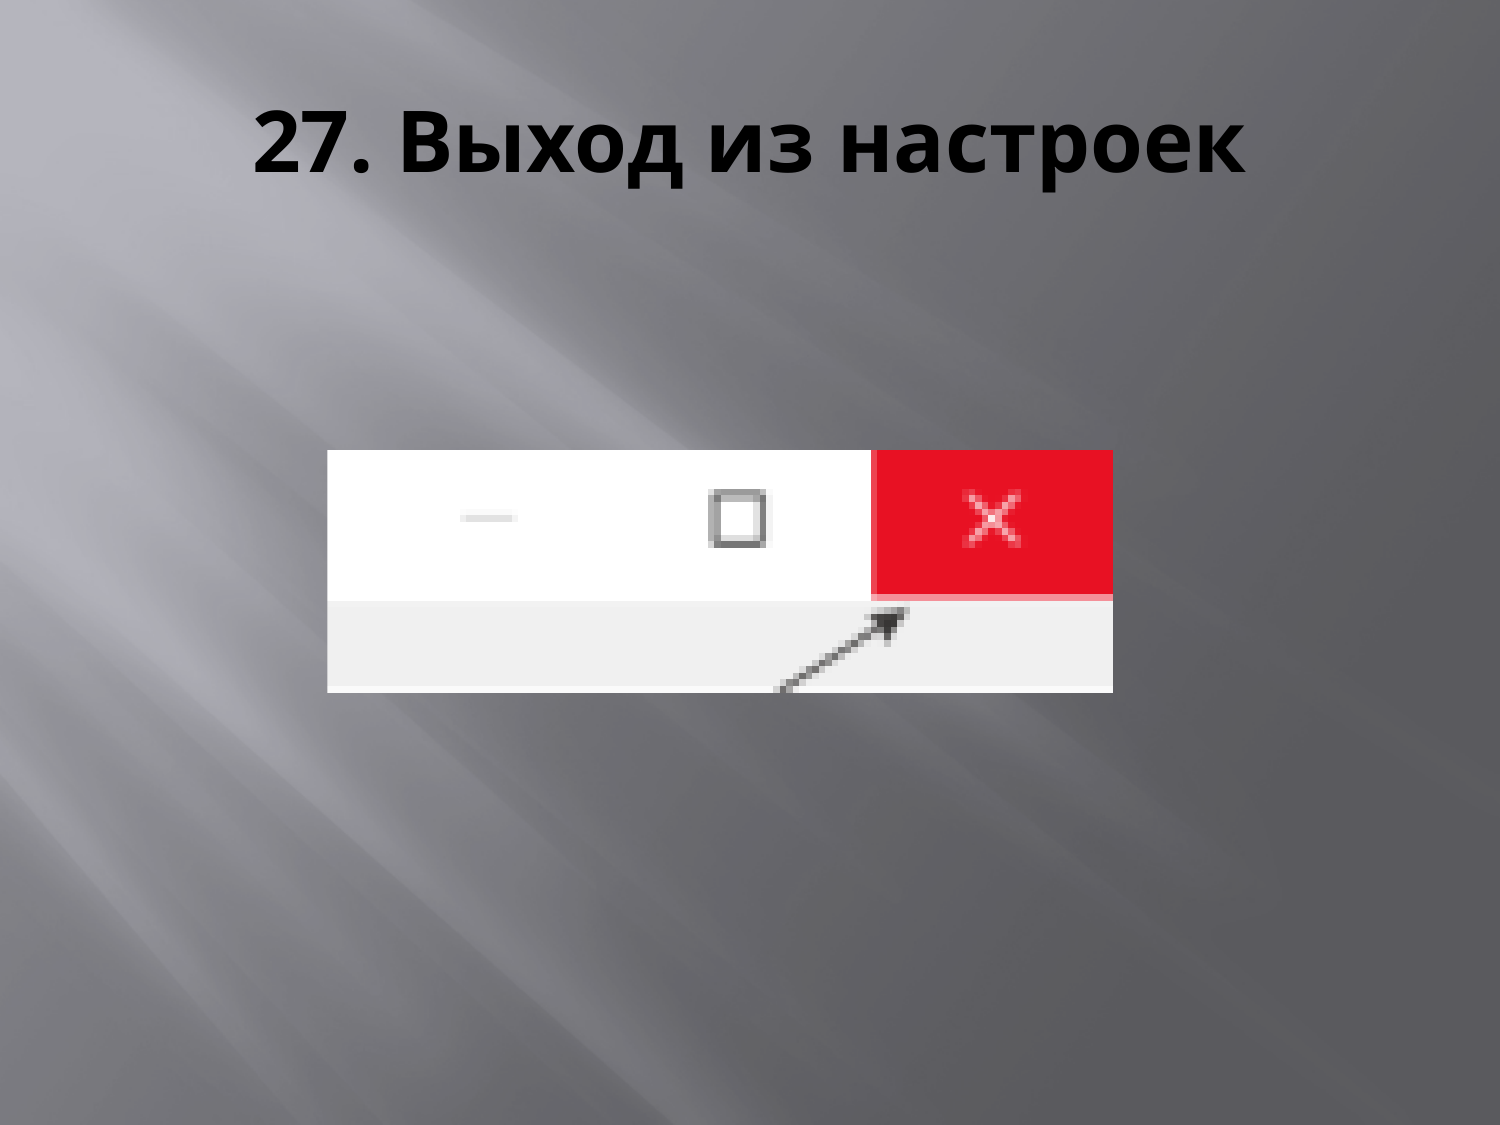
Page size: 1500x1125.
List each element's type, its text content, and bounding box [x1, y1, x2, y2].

title 27. Выход из настроек [75, 45, 1425, 233]
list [327, 435, 1114, 693]
